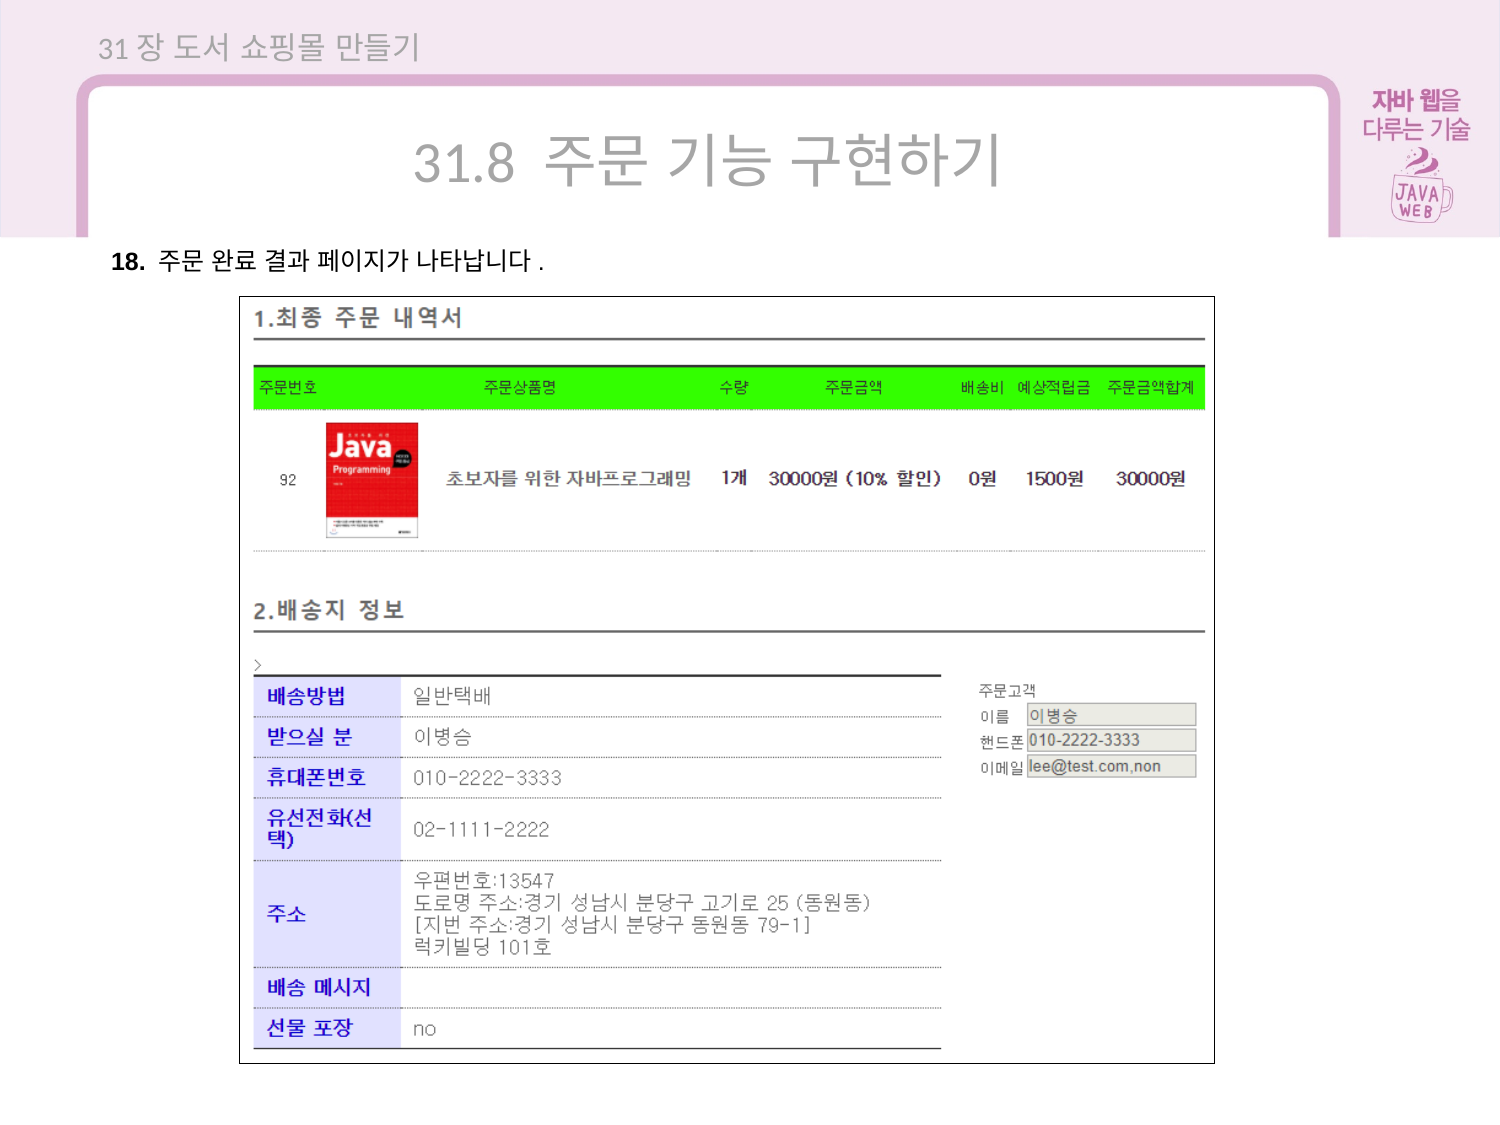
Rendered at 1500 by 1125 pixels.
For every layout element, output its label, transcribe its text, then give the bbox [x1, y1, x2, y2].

picture [0, 0, 1500, 1125]
text_box 31.8 주문 기능 구현하기 [96, 117, 1321, 202]
text_box 18. 주문 완료 결과 페이지가 나타납니다. [96, 238, 1269, 283]
text_box 31장 도서 쇼핑몰 만들기 [82, 0, 1133, 74]
